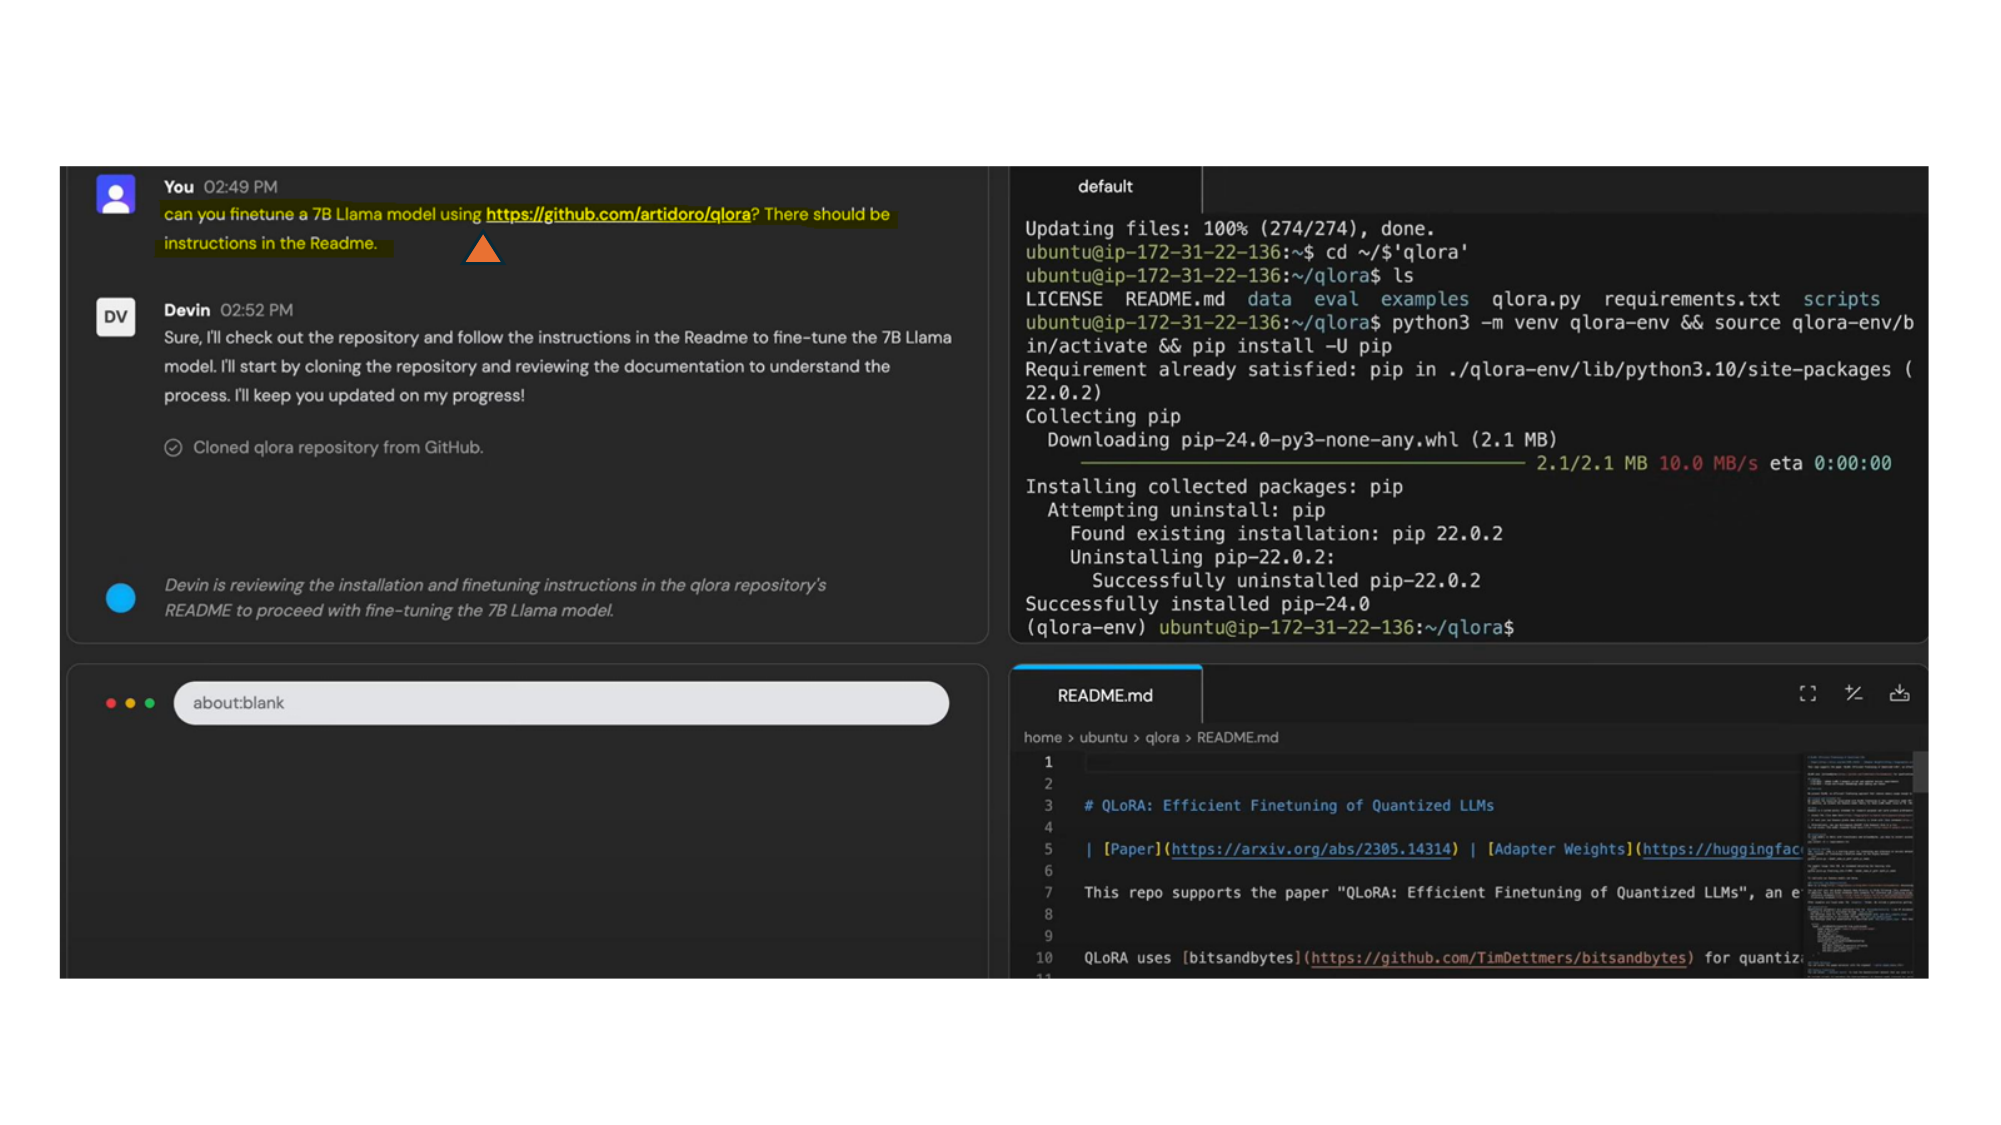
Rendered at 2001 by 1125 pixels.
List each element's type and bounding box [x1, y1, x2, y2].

picture [44, 145, 1955, 980]
